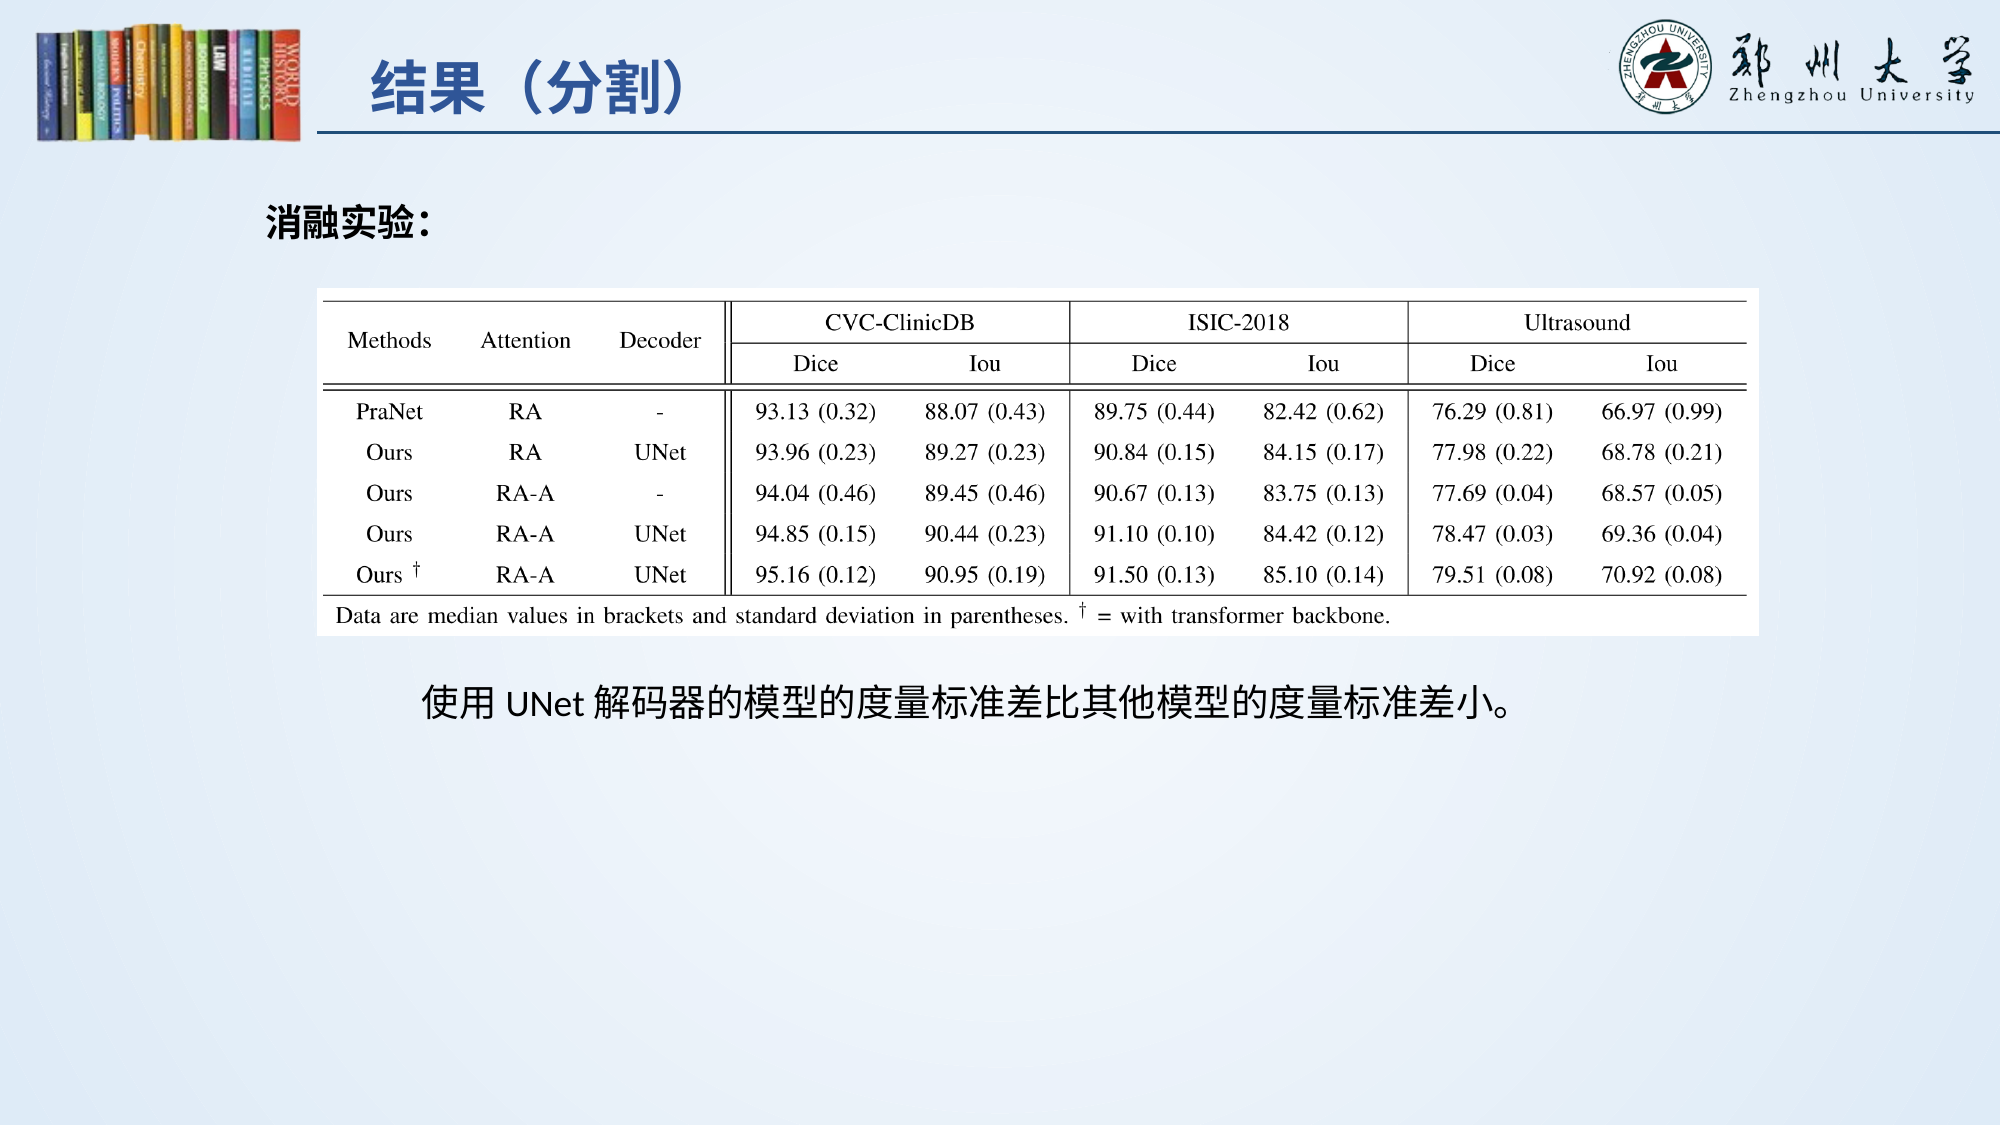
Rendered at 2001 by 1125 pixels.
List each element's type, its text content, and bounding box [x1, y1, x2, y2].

text_box 消融实验： [250, 191, 918, 252]
picture [316, 288, 1759, 636]
picture [23, 0, 317, 173]
text_box 结果（分割） [355, 43, 812, 129]
picture [1599, 11, 1983, 123]
text_box 使用UNet解码器的模型的度量标准差比其他模型的度量标准差小。 [406, 671, 1634, 732]
